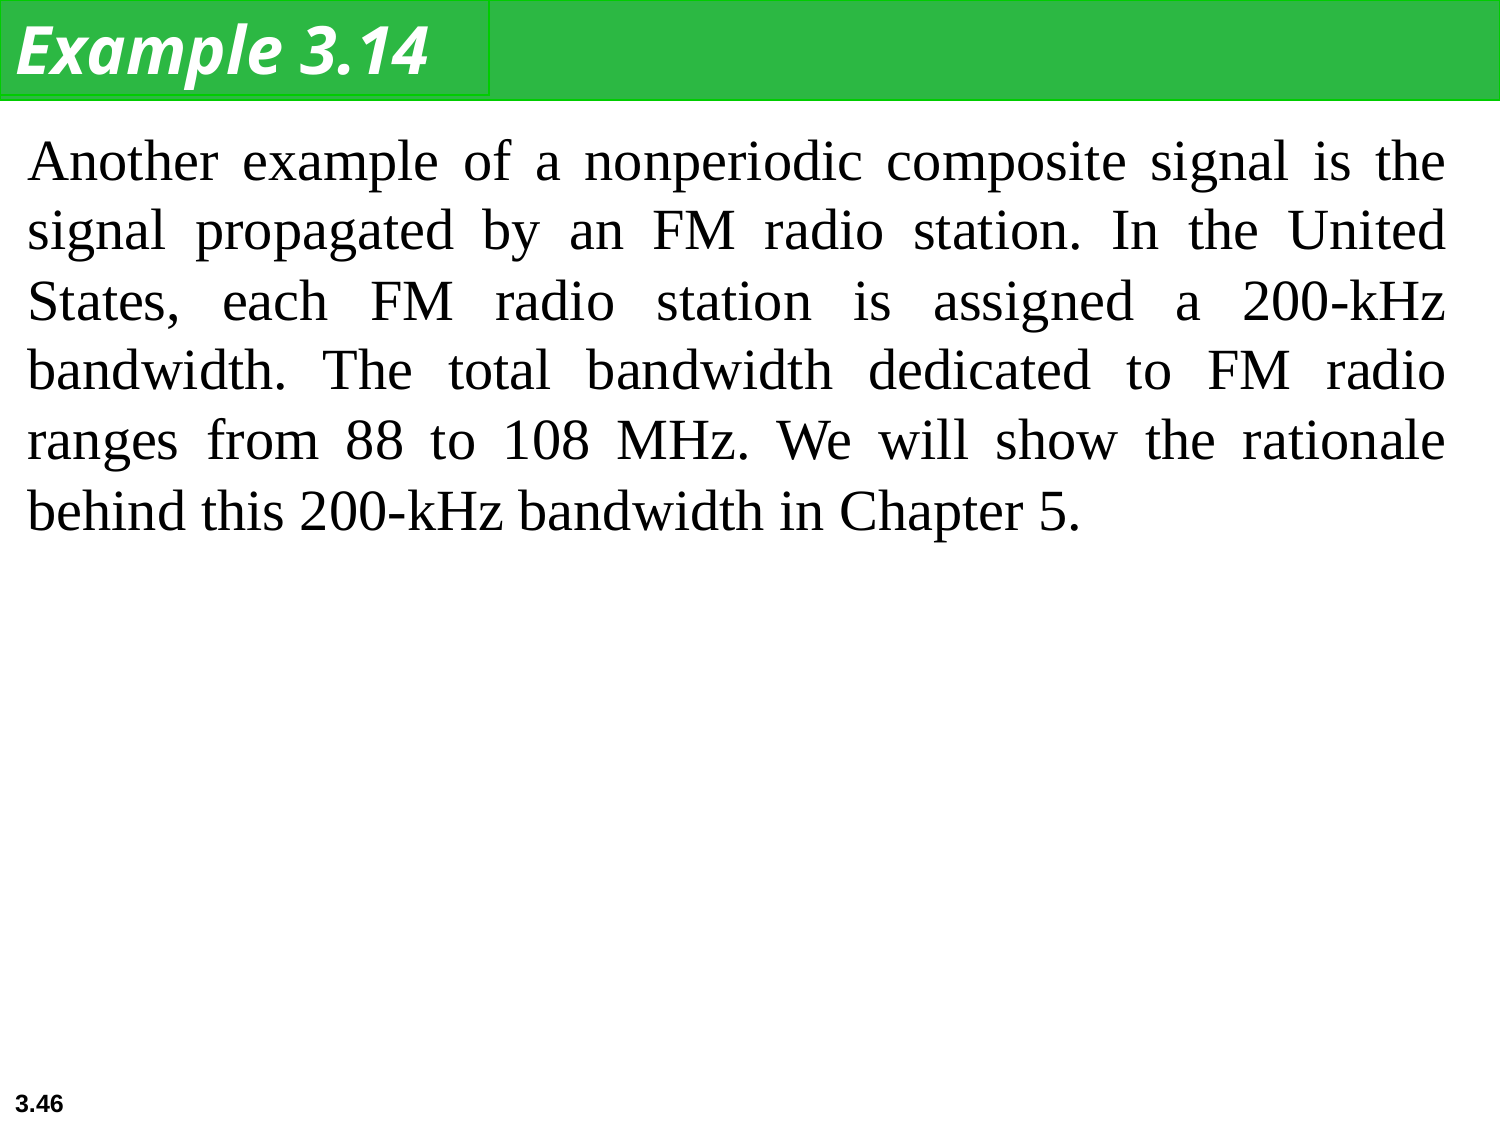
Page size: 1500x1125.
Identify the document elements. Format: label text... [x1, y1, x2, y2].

text_box Another example of a nonperiodic composite signal is the signal propagated by an FM radio station. In the United States, each FM radio station is assigned a 200-kHz bandwidth. The total bandwidth dedicated to FM radio ranges from 88 to 108 MHz. We will show the rationale behind this 200-kHz bandwidth in Chapter 5. [12, 114, 1463, 550]
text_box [0, 0, 1500, 101]
text_box 3.‹#› [0, 1049, 313, 1125]
